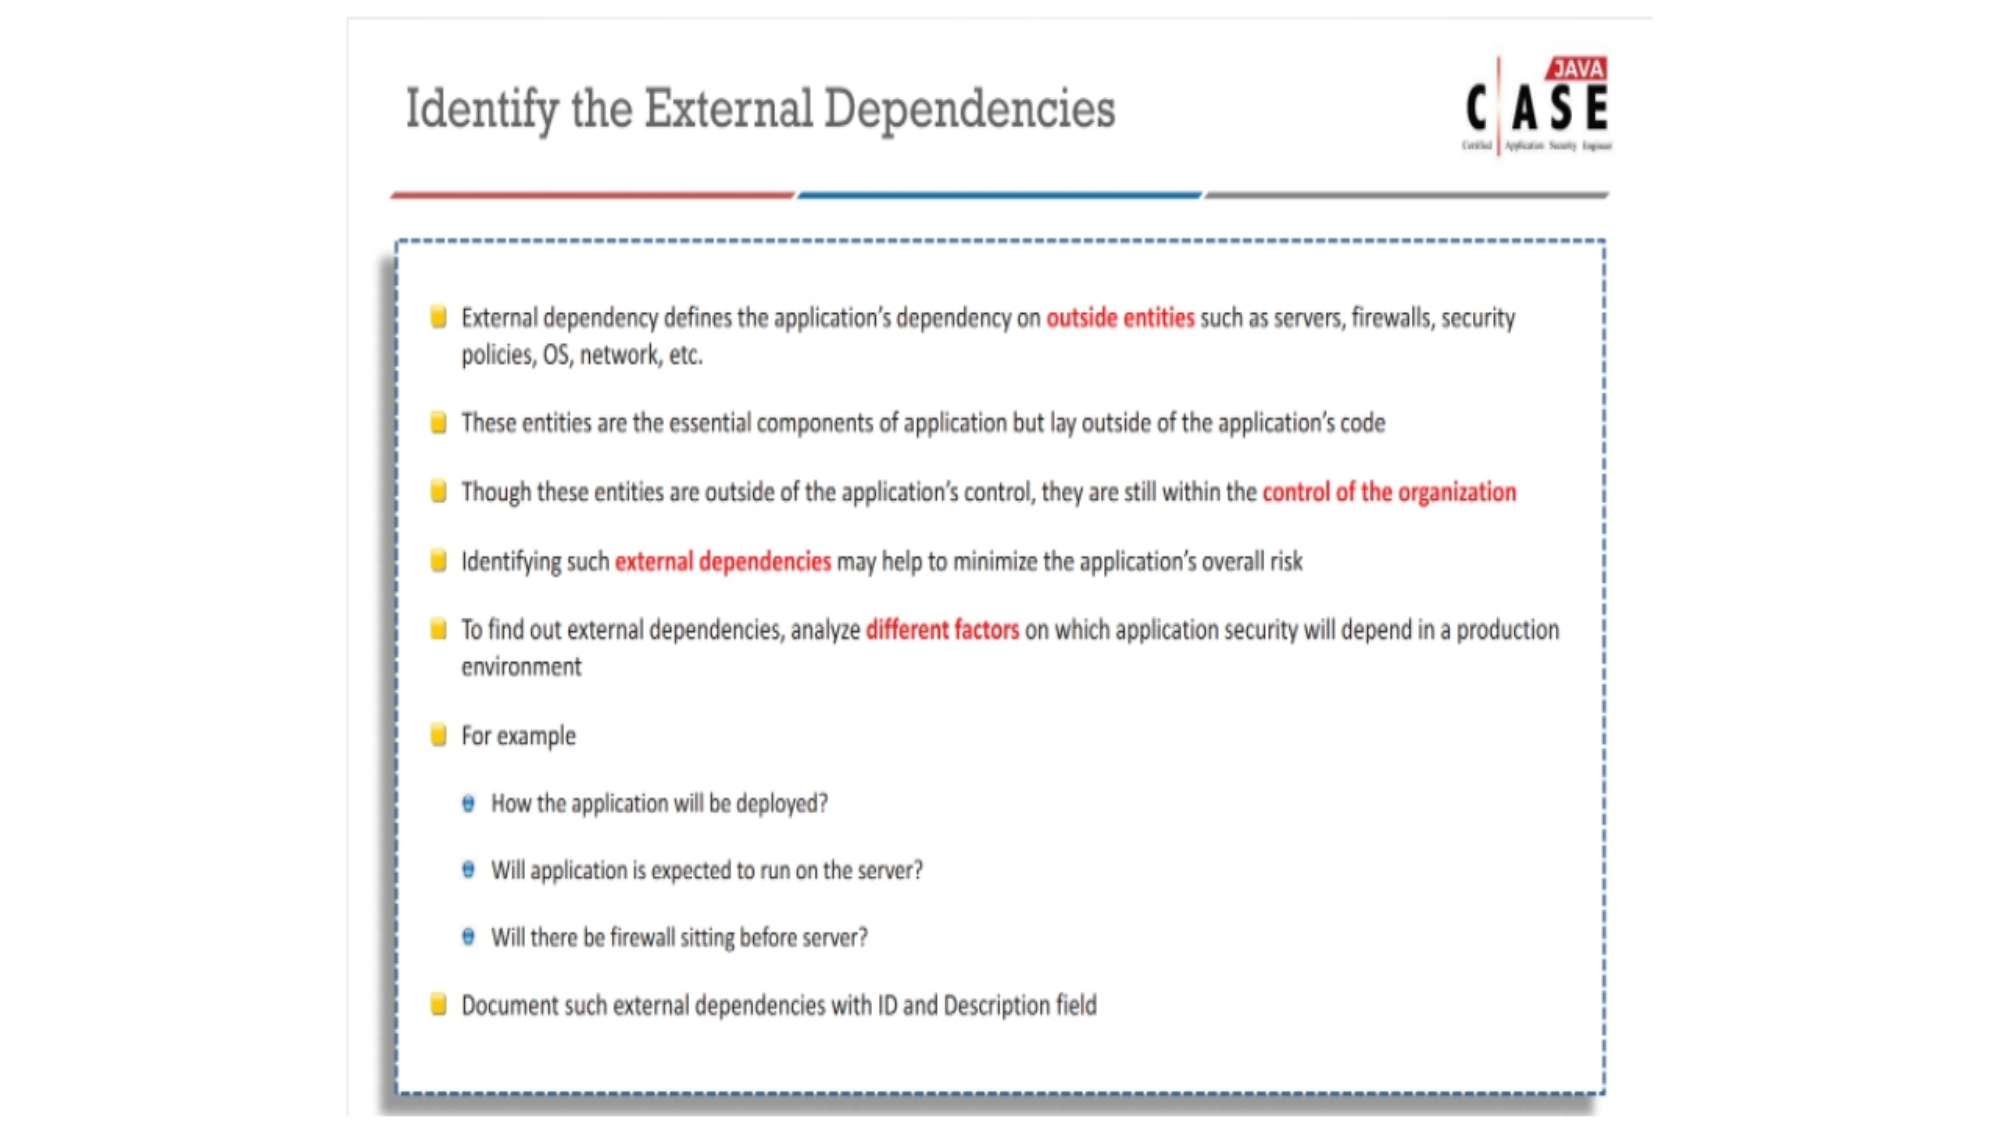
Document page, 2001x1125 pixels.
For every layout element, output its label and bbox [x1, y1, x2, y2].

picture [327, 0, 1673, 1125]
